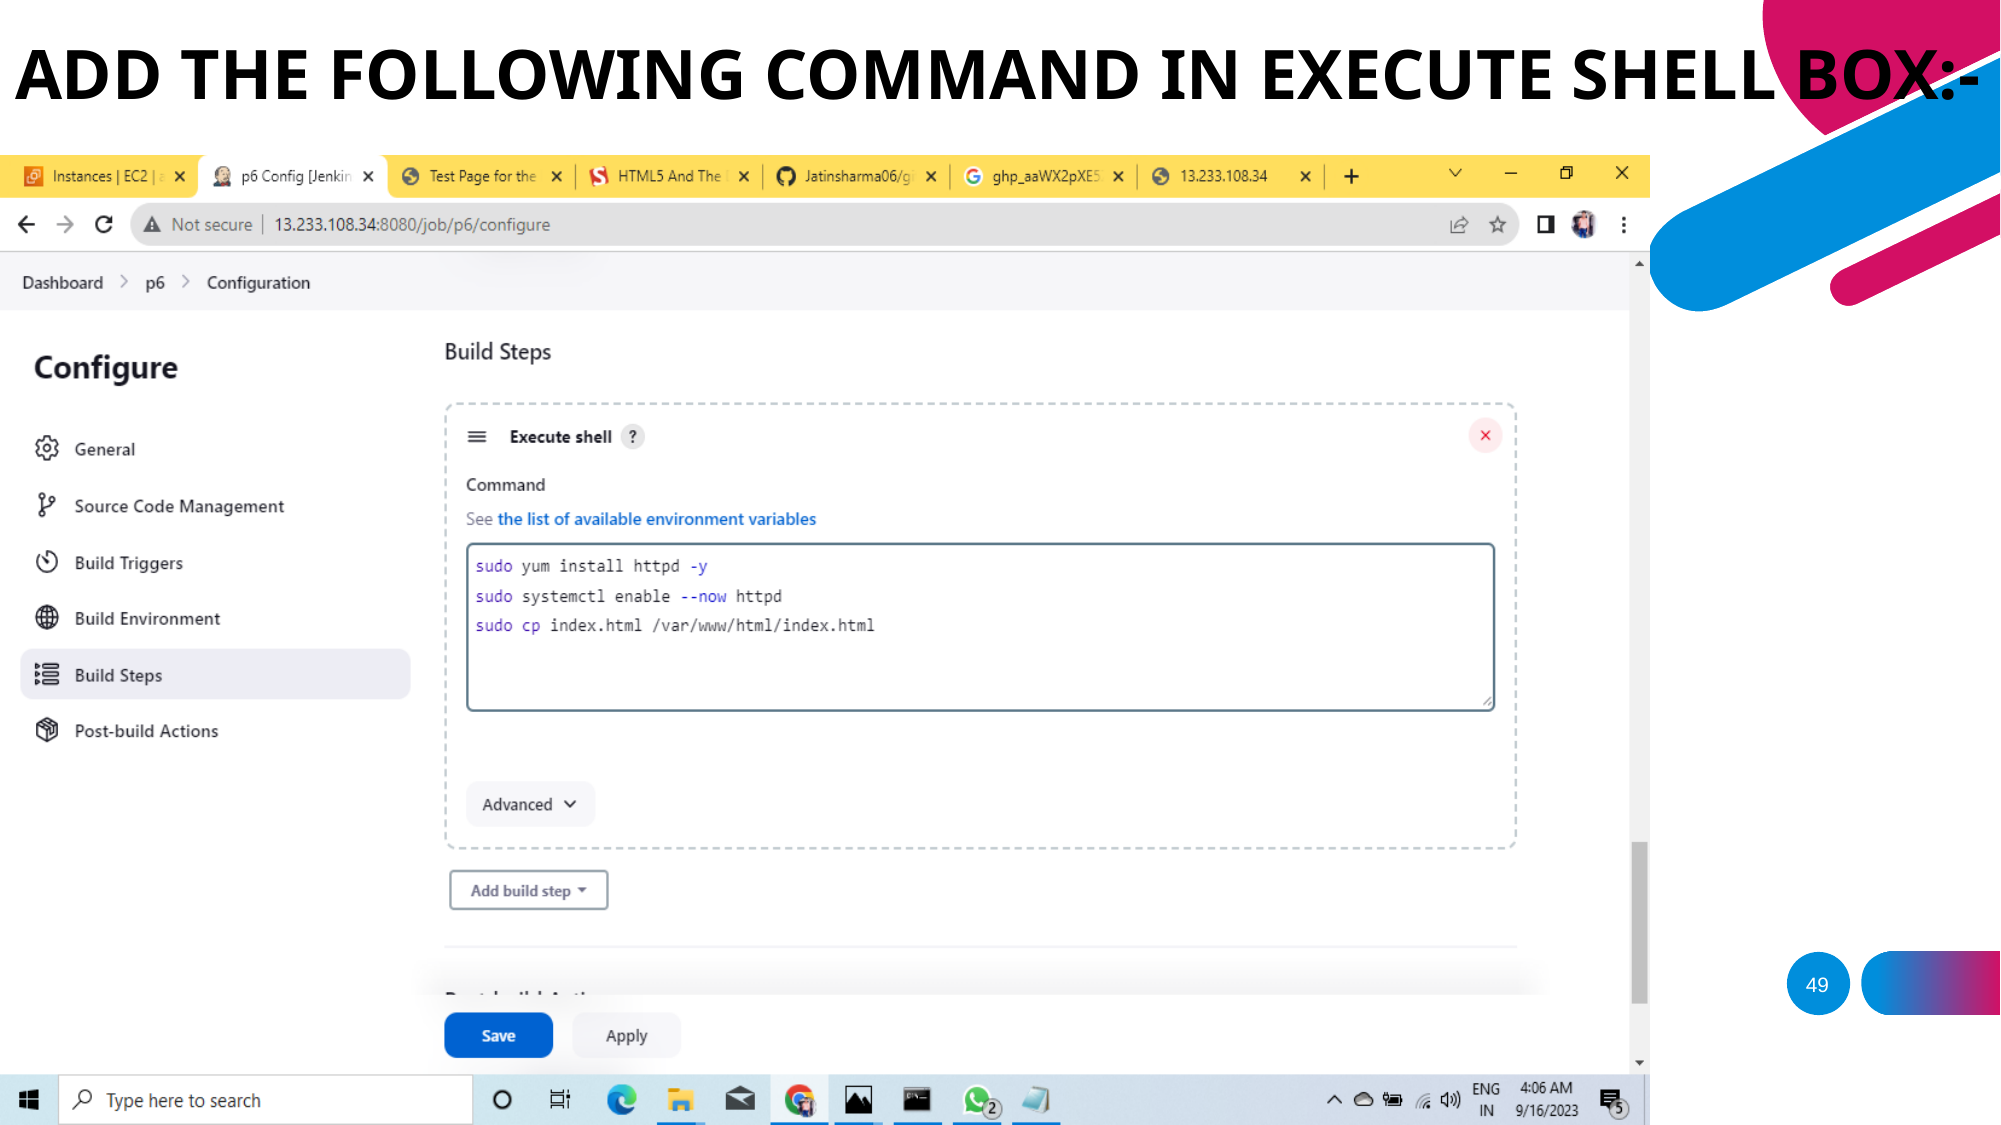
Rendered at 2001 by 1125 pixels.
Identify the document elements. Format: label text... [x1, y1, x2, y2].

title ADD THE FOLLOWING COMMAND IN EXECUTE SHELL BOX:- [0, 0, 2000, 156]
picture [0, 154, 1650, 1125]
slide_number 49 [1772, 954, 1863, 1015]
